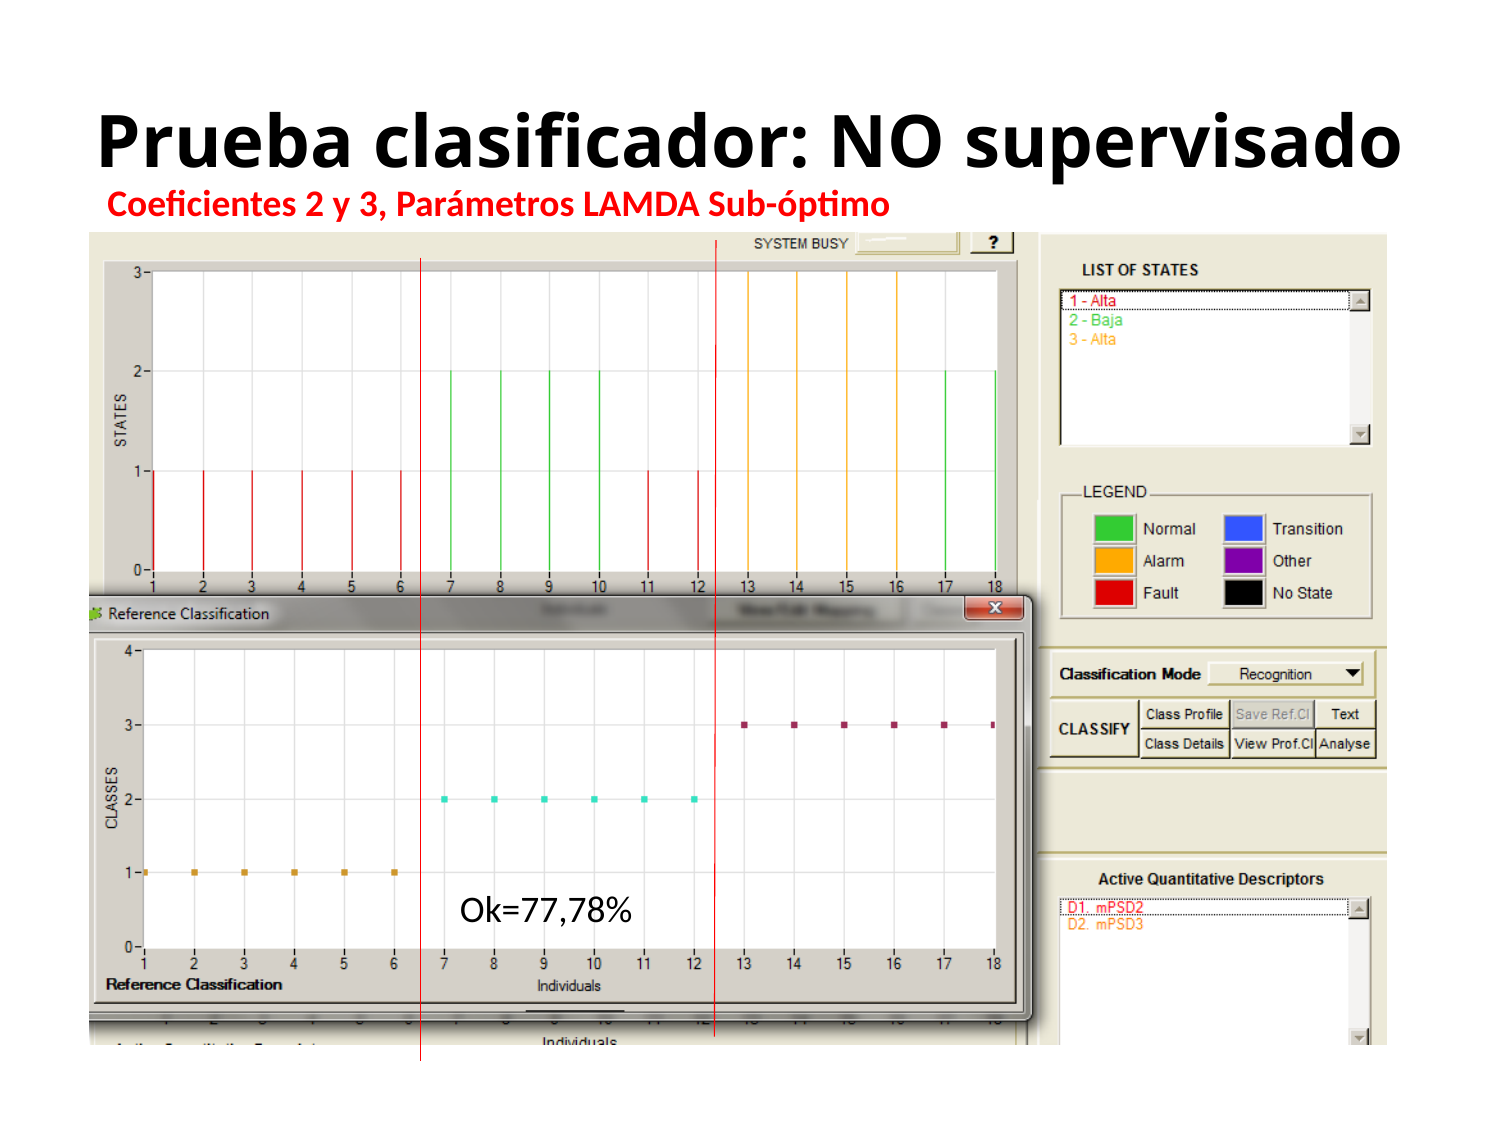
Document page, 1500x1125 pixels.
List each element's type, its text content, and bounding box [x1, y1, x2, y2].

text_box Coeficientes 2 y 3, Parámetros LAMDA Sub-óptimo [92, 171, 907, 232]
text_box Prueba clasificador: NO supervisado [74, 45, 1425, 233]
picture [89, 232, 1387, 1045]
